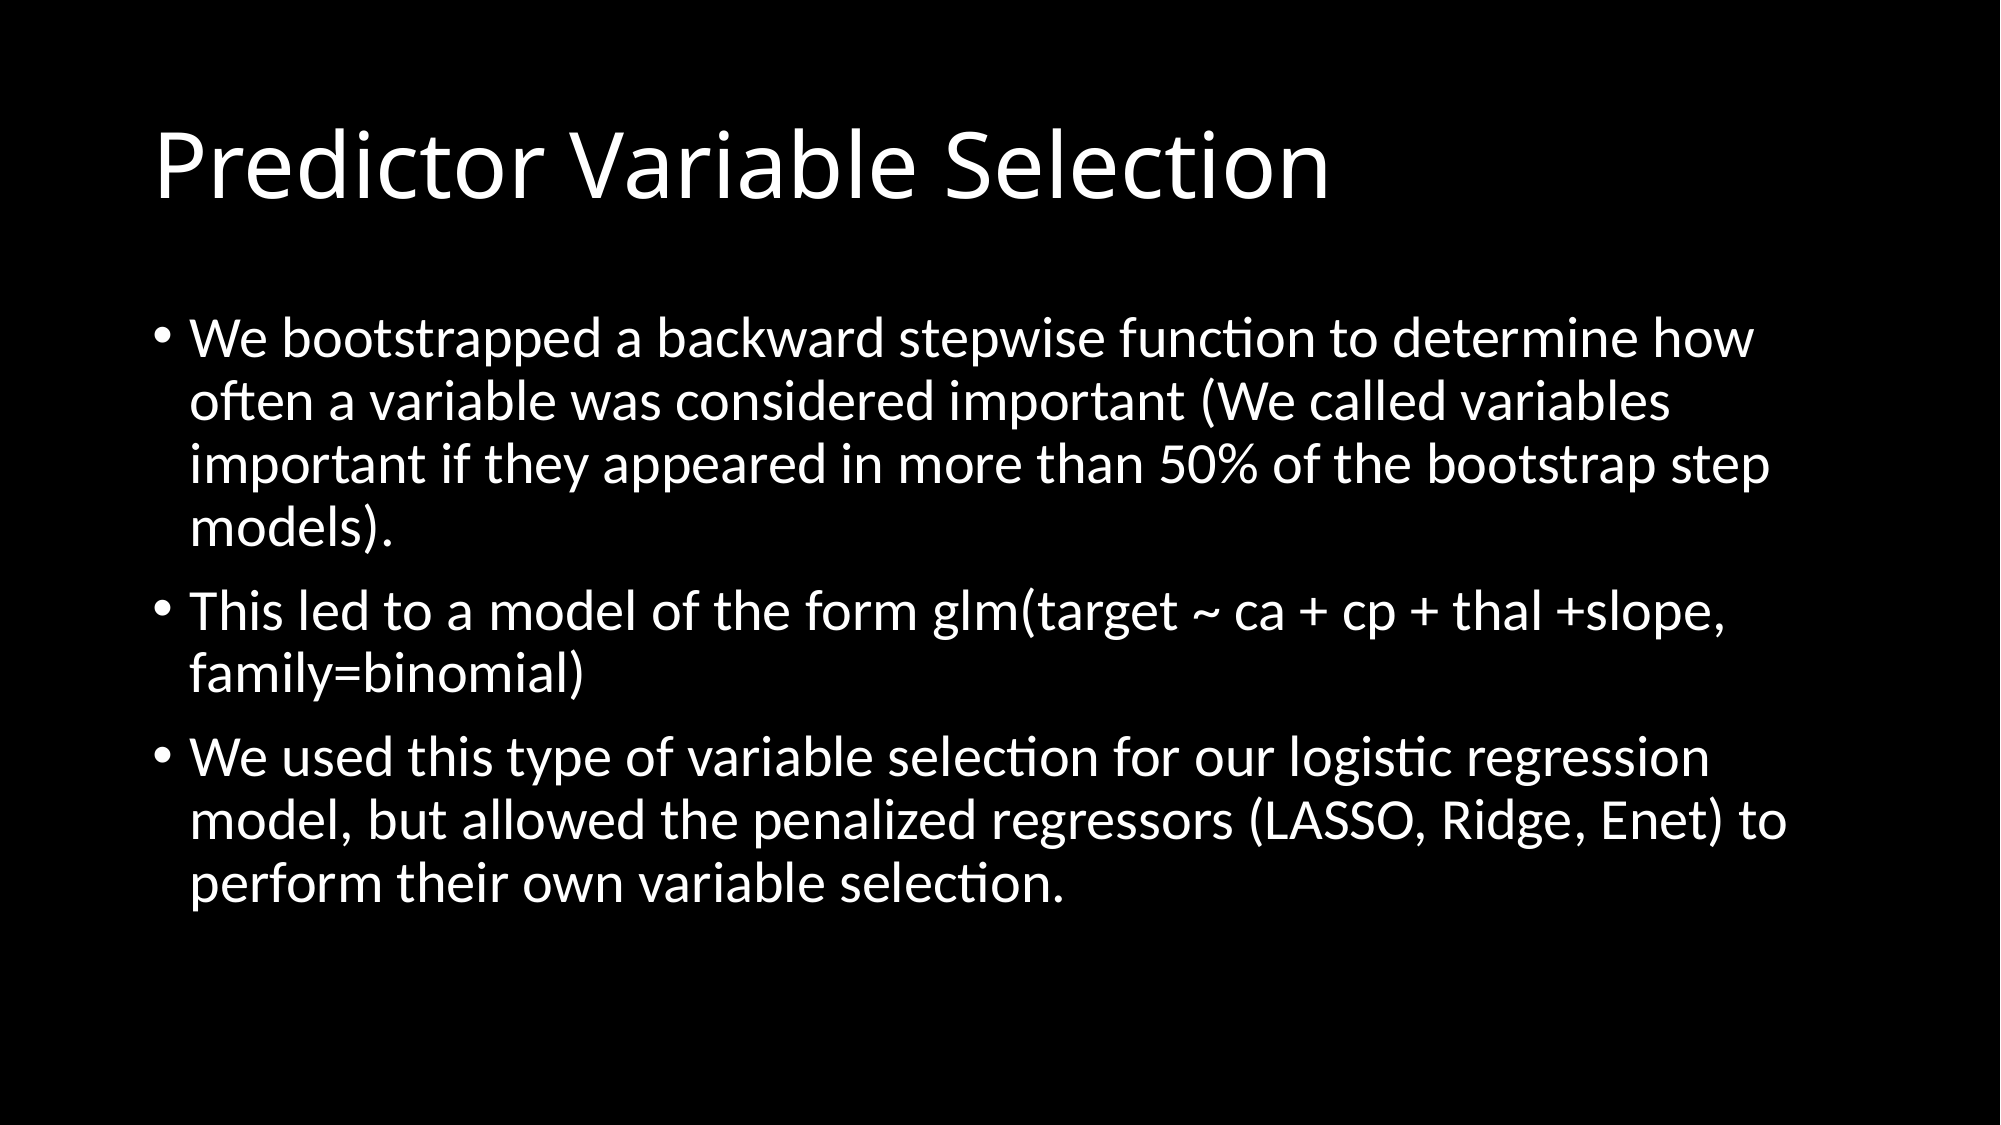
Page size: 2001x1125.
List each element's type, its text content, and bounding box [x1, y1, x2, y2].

list We bootstrapped a backward stepwise function to determine how often a variable was considered important (We called variables important if they appeared in more than 50% of the bootstrap step models). This led to a model of the form glm(target ~ ca + cp + thal +slope, family=binomial) We used this type of variable selection for our logistic regression model, but allowed the penalized regressors (LASSO, Ridge, Enet) to perform their own variable selection. [137, 299, 1863, 1014]
title Predictor Variable Selection [137, 59, 1863, 278]
